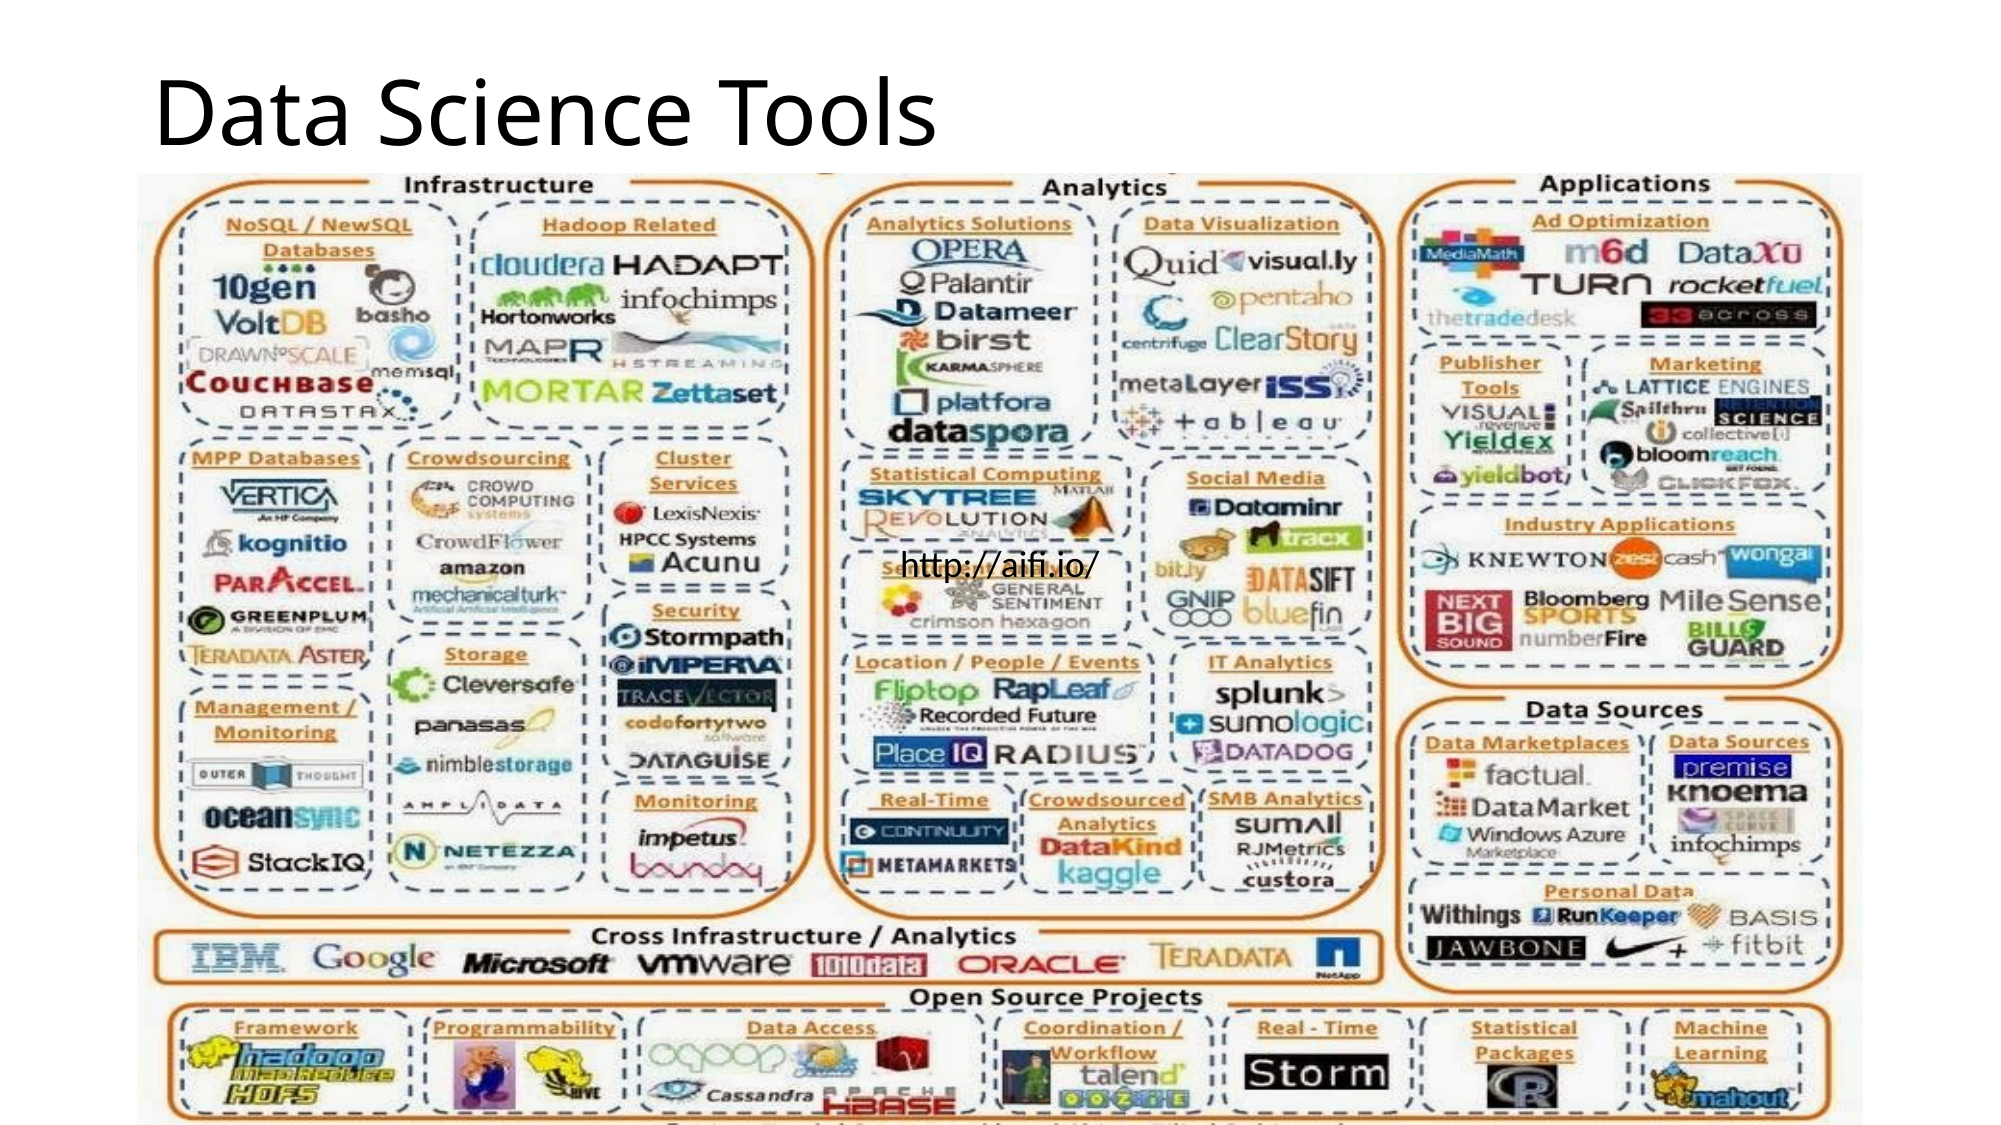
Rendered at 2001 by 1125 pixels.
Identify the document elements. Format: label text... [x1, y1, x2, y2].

title Data Science Tools [137, 59, 1863, 173]
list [137, 173, 1863, 1125]
